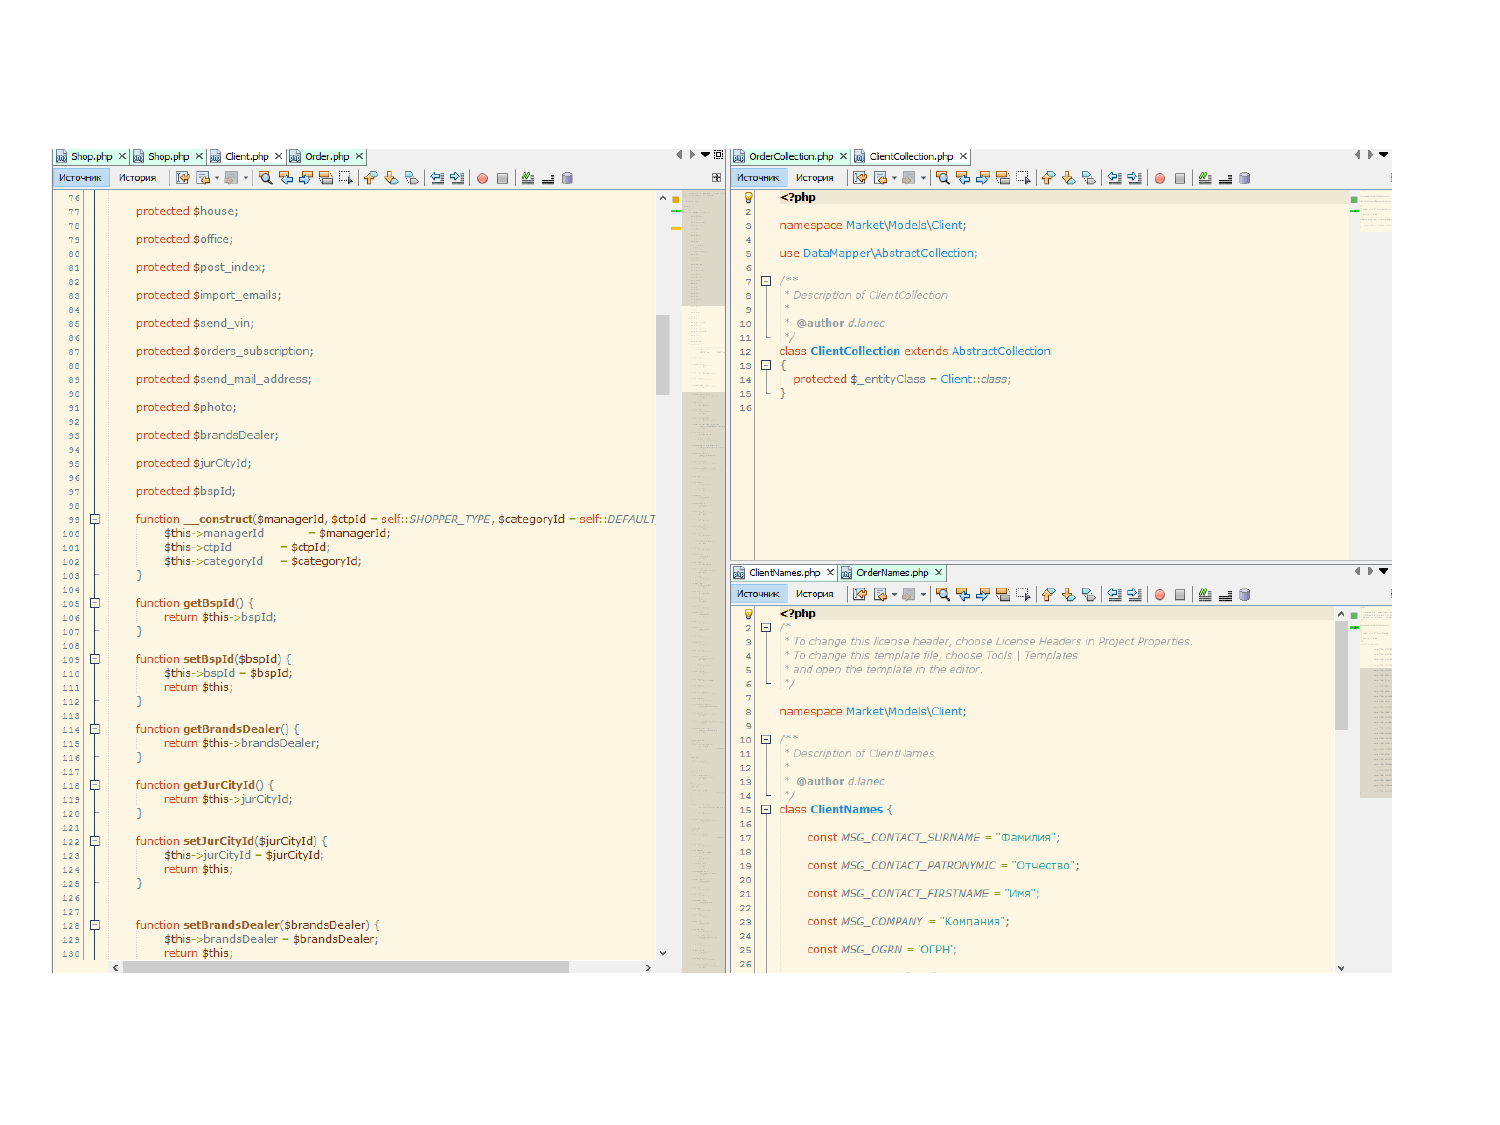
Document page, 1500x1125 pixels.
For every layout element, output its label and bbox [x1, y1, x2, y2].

picture [51, 149, 1392, 973]
